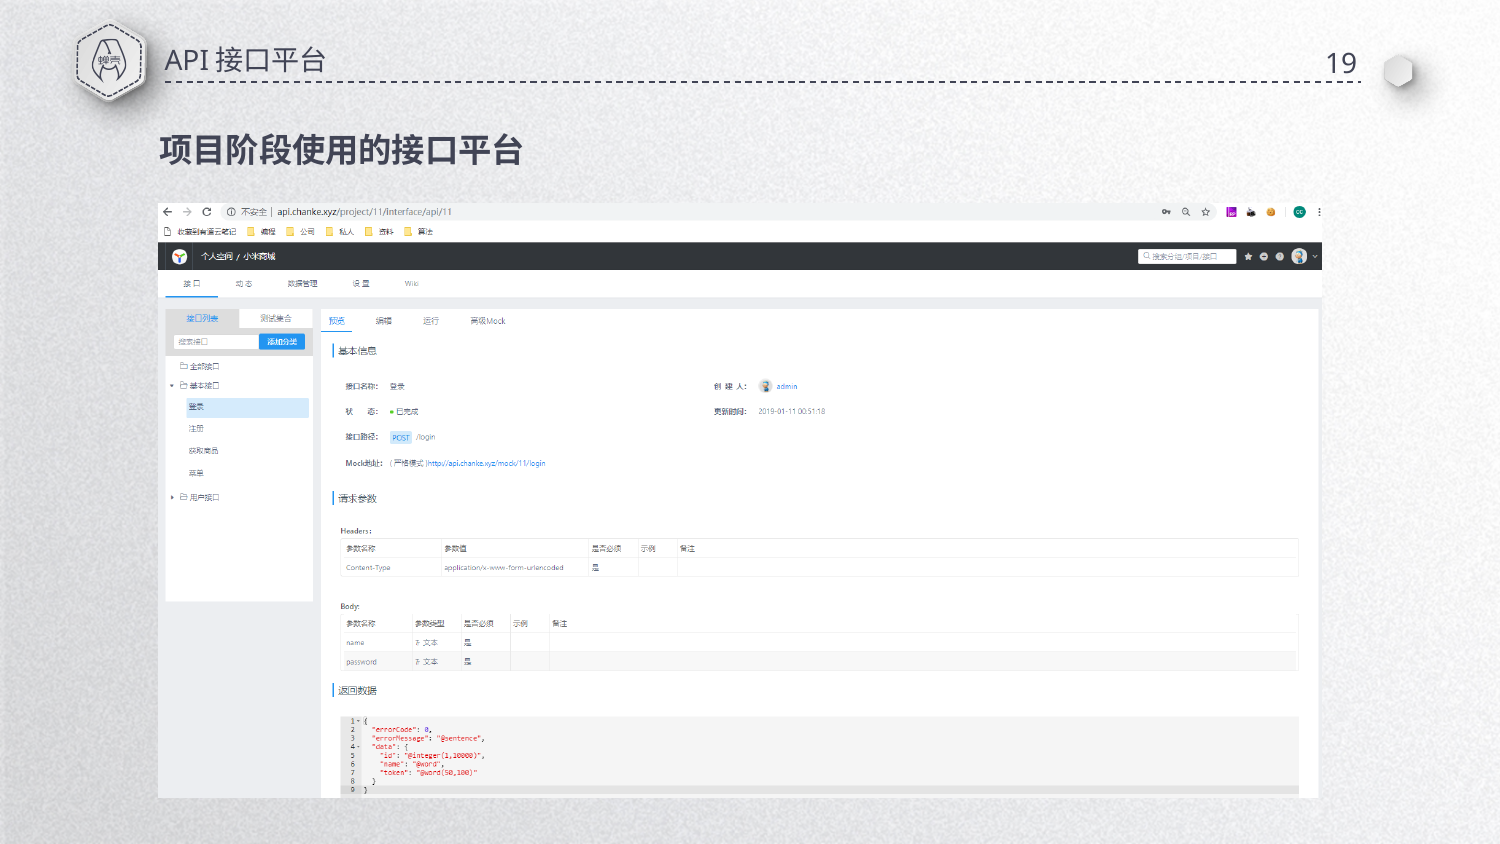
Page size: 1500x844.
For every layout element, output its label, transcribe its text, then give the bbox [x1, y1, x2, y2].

text_box 19 [1316, 41, 1370, 84]
text_box API接口平台 [156, 37, 644, 81]
picture [0, 0, 1500, 844]
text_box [67, 23, 151, 98]
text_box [1382, 56, 1415, 86]
text_box 项目阶段使用的接口平台 [148, 123, 668, 175]
